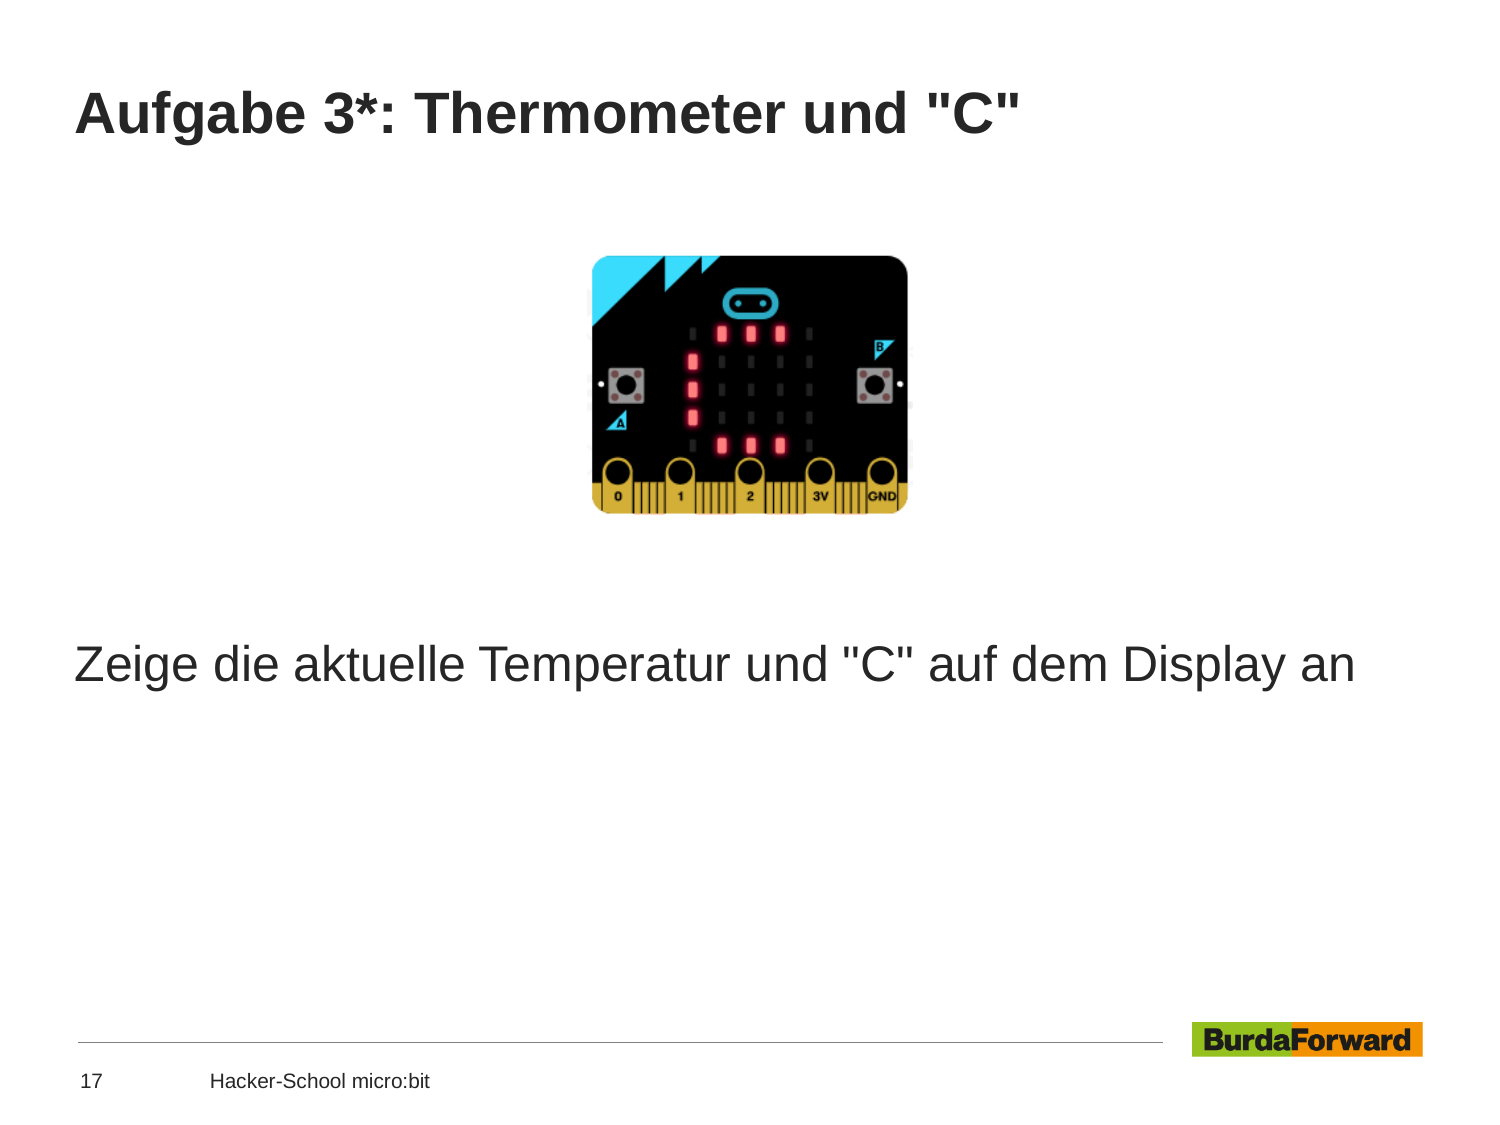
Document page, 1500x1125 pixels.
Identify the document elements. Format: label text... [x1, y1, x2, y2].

list Zeige die aktuelle Temperatur und "C" auf dem Display an [59, 252, 1423, 976]
picture [1192, 1022, 1423, 1057]
slide_number 17 [64, 1049, 160, 1110]
title Aufgabe 3*: Thermometer und "C" [59, 75, 1423, 157]
footer Hacker-School micro:bit [194, 1049, 1105, 1110]
picture [587, 252, 913, 519]
